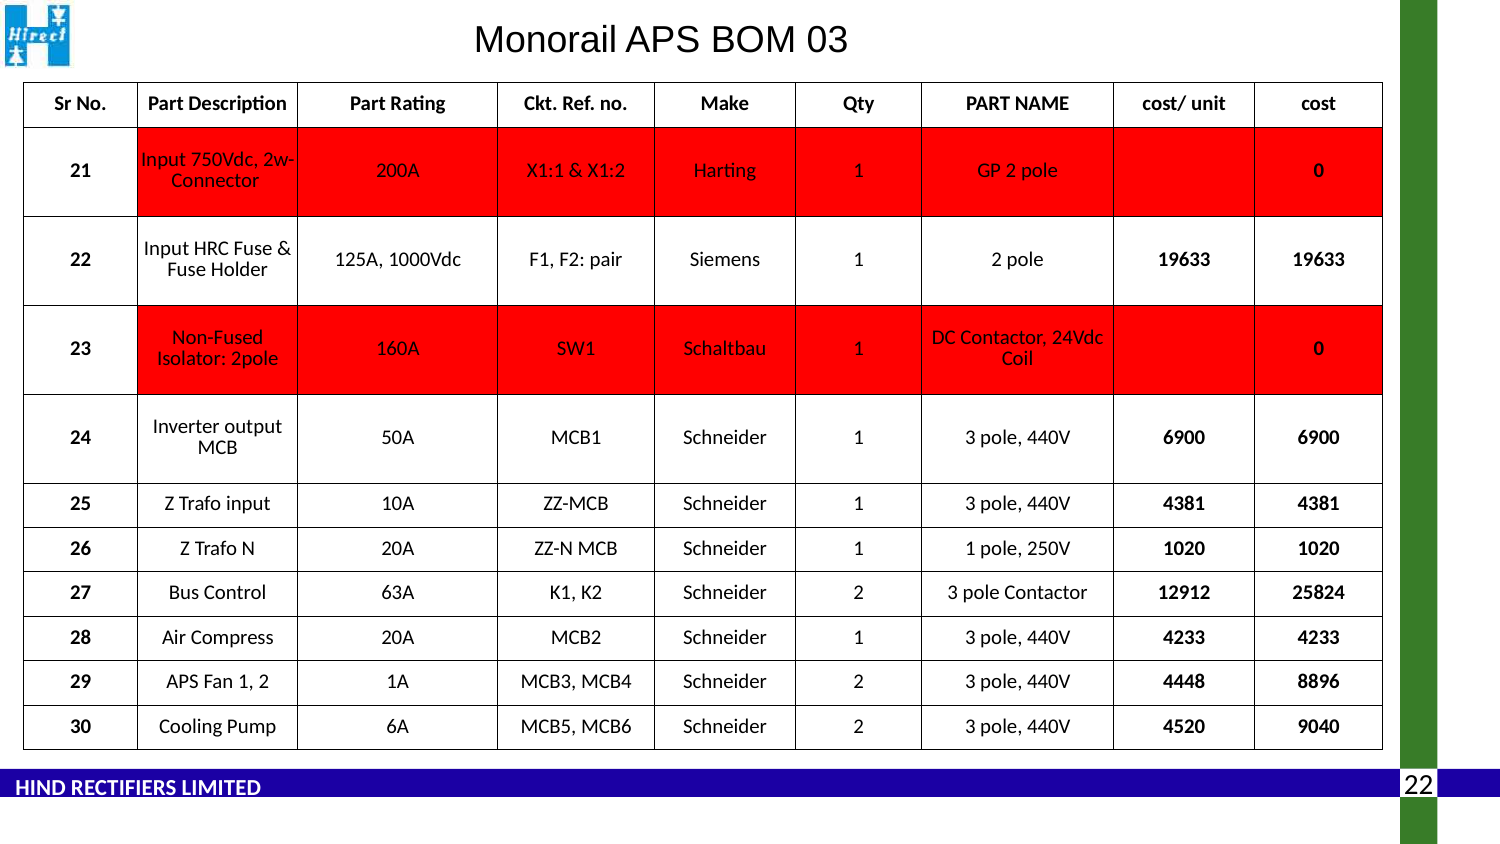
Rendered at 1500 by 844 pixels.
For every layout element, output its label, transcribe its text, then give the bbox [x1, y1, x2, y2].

table_cell 4448 [1114, 661, 1254, 705]
table_cell 4381 [1255, 484, 1382, 527]
table_header Part Rating [298, 83, 497, 127]
table_cell Schneider [655, 706, 795, 749]
table_cell 3 pole, 440V [922, 617, 1113, 660]
text_box [1400, 0, 1438, 768]
table_cell 23 [24, 306, 137, 394]
table_cell 19633 [1255, 217, 1382, 305]
table_cell [1114, 128, 1254, 216]
table_cell 6900 [1255, 395, 1382, 483]
table_cell Non-Fused Isolator: 2pole [138, 306, 297, 394]
table_cell 27 [24, 572, 137, 616]
table_cell Air Compress [138, 617, 297, 660]
table_cell 2 pole [922, 217, 1113, 305]
table_cell 1 pole, 250V [922, 528, 1113, 571]
table_cell Z Trafo input [138, 484, 297, 527]
text_box [277, 768, 1400, 797]
table_cell 19633 [1114, 217, 1254, 305]
table_cell Inverter output MCB [138, 395, 297, 483]
table_cell MCB3, MCB4 [498, 661, 654, 705]
table_cell 6900 [1114, 395, 1254, 483]
table_cell 6A [298, 706, 497, 749]
table_cell 20A [298, 617, 497, 660]
table_cell Harting [655, 128, 795, 216]
table_cell 20A [298, 528, 497, 571]
table_cell Schneider [655, 661, 795, 705]
table_cell 2 [796, 706, 921, 749]
table_cell 1 [796, 395, 921, 483]
table_cell SW1 [498, 306, 654, 394]
table_cell Input HRC Fuse & Fuse Holder [138, 217, 297, 305]
table_cell 3 pole, 440V [922, 661, 1113, 705]
table_cell 50A [298, 395, 497, 483]
table_cell ZZ-MCB [498, 484, 654, 527]
table_cell 30 [24, 706, 137, 749]
table_cell Schneider [655, 395, 795, 483]
table_cell 0 [1255, 128, 1382, 216]
table_cell 1020 [1114, 528, 1254, 571]
table_cell 0 [1255, 306, 1382, 394]
table_cell 2 [796, 572, 921, 616]
table_cell 160A [298, 306, 497, 394]
table_header Qty [796, 83, 921, 127]
table_cell Siemens [655, 217, 795, 305]
table_header Ckt. Ref. no. [498, 83, 654, 127]
table_cell 24 [24, 395, 137, 483]
table_header PART NAME [922, 83, 1113, 127]
table_header cost [1255, 83, 1382, 127]
table_cell 3 pole, 440V [922, 484, 1113, 527]
table_cell 4520 [1114, 706, 1254, 749]
table_cell Z Trafo N [138, 528, 297, 571]
table_cell 4381 [1114, 484, 1254, 527]
table_cell 26 [24, 528, 137, 571]
table_cell 8896 [1255, 661, 1382, 705]
table_cell 12912 [1114, 572, 1254, 616]
table_cell Bus Control [138, 572, 297, 616]
table_cell 25824 [1255, 572, 1382, 616]
table_cell 9040 [1255, 706, 1382, 749]
table_cell APS Fan 1, 2 [138, 661, 297, 705]
table_cell 21 [24, 128, 137, 216]
table_cell 10A [298, 484, 497, 527]
table_cell K1, K2 [498, 572, 654, 616]
table_cell 28 [24, 617, 137, 660]
table_cell F1, F2: pair [498, 217, 654, 305]
picture [0, 0, 76, 69]
table_cell Input 750Vdc, 2w-Connector [138, 128, 297, 216]
text_box HIND RECTIFIERS LIMITED [0, 764, 277, 807]
table_cell 3 pole Contactor [922, 572, 1113, 616]
table_cell 4233 [1114, 617, 1254, 660]
table_cell X1:1 & X1:2 [498, 128, 654, 216]
table_cell 1A [298, 661, 497, 705]
table_cell [1114, 306, 1254, 394]
table_header cost/ unit [1114, 83, 1254, 127]
table_header Sr No. [24, 83, 137, 127]
table_cell 125A, 1000Vdc [298, 217, 497, 305]
table_cell Schneider [655, 572, 795, 616]
table_cell 3 pole, 440V [922, 706, 1113, 749]
table_cell 1 [796, 617, 921, 660]
table_cell 3 pole, 440V [922, 395, 1113, 483]
table_cell 1 [796, 484, 921, 527]
table_cell 1 [796, 217, 921, 305]
table_cell ZZ-N MCB [498, 528, 654, 571]
table_header Make [655, 83, 795, 127]
table_cell 29 [24, 661, 137, 705]
table_cell 63A [298, 572, 497, 616]
table_cell 1 [796, 528, 921, 571]
table_cell 2 [796, 661, 921, 705]
table_header Part Description [138, 83, 297, 127]
table_cell Schneider [655, 484, 795, 527]
table_cell Schneider [655, 528, 795, 571]
table_cell 200A [298, 128, 497, 216]
table_cell MCB5, MCB6 [498, 706, 654, 749]
table_cell Schneider [655, 617, 795, 660]
table_cell 1 [796, 128, 921, 216]
table_cell DC Contactor, 24Vdc Coil [922, 306, 1113, 394]
text_box [1400, 797, 1438, 844]
text_box 22 [1400, 768, 1438, 797]
table_cell 1 [796, 306, 921, 394]
table_cell 22 [24, 217, 137, 305]
table_cell Cooling Pump [138, 706, 297, 749]
table_cell MCB1 [498, 395, 654, 483]
table_cell MCB2 [498, 617, 654, 660]
text_box Monorail APS BOM 03 [459, 7, 864, 68]
table_cell 25 [24, 484, 137, 527]
table_cell 4233 [1255, 617, 1382, 660]
table_cell GP 2 pole [922, 128, 1113, 216]
table_cell Schaltbau [655, 306, 795, 394]
text_box [1438, 768, 1500, 797]
table_cell 1020 [1255, 528, 1382, 571]
